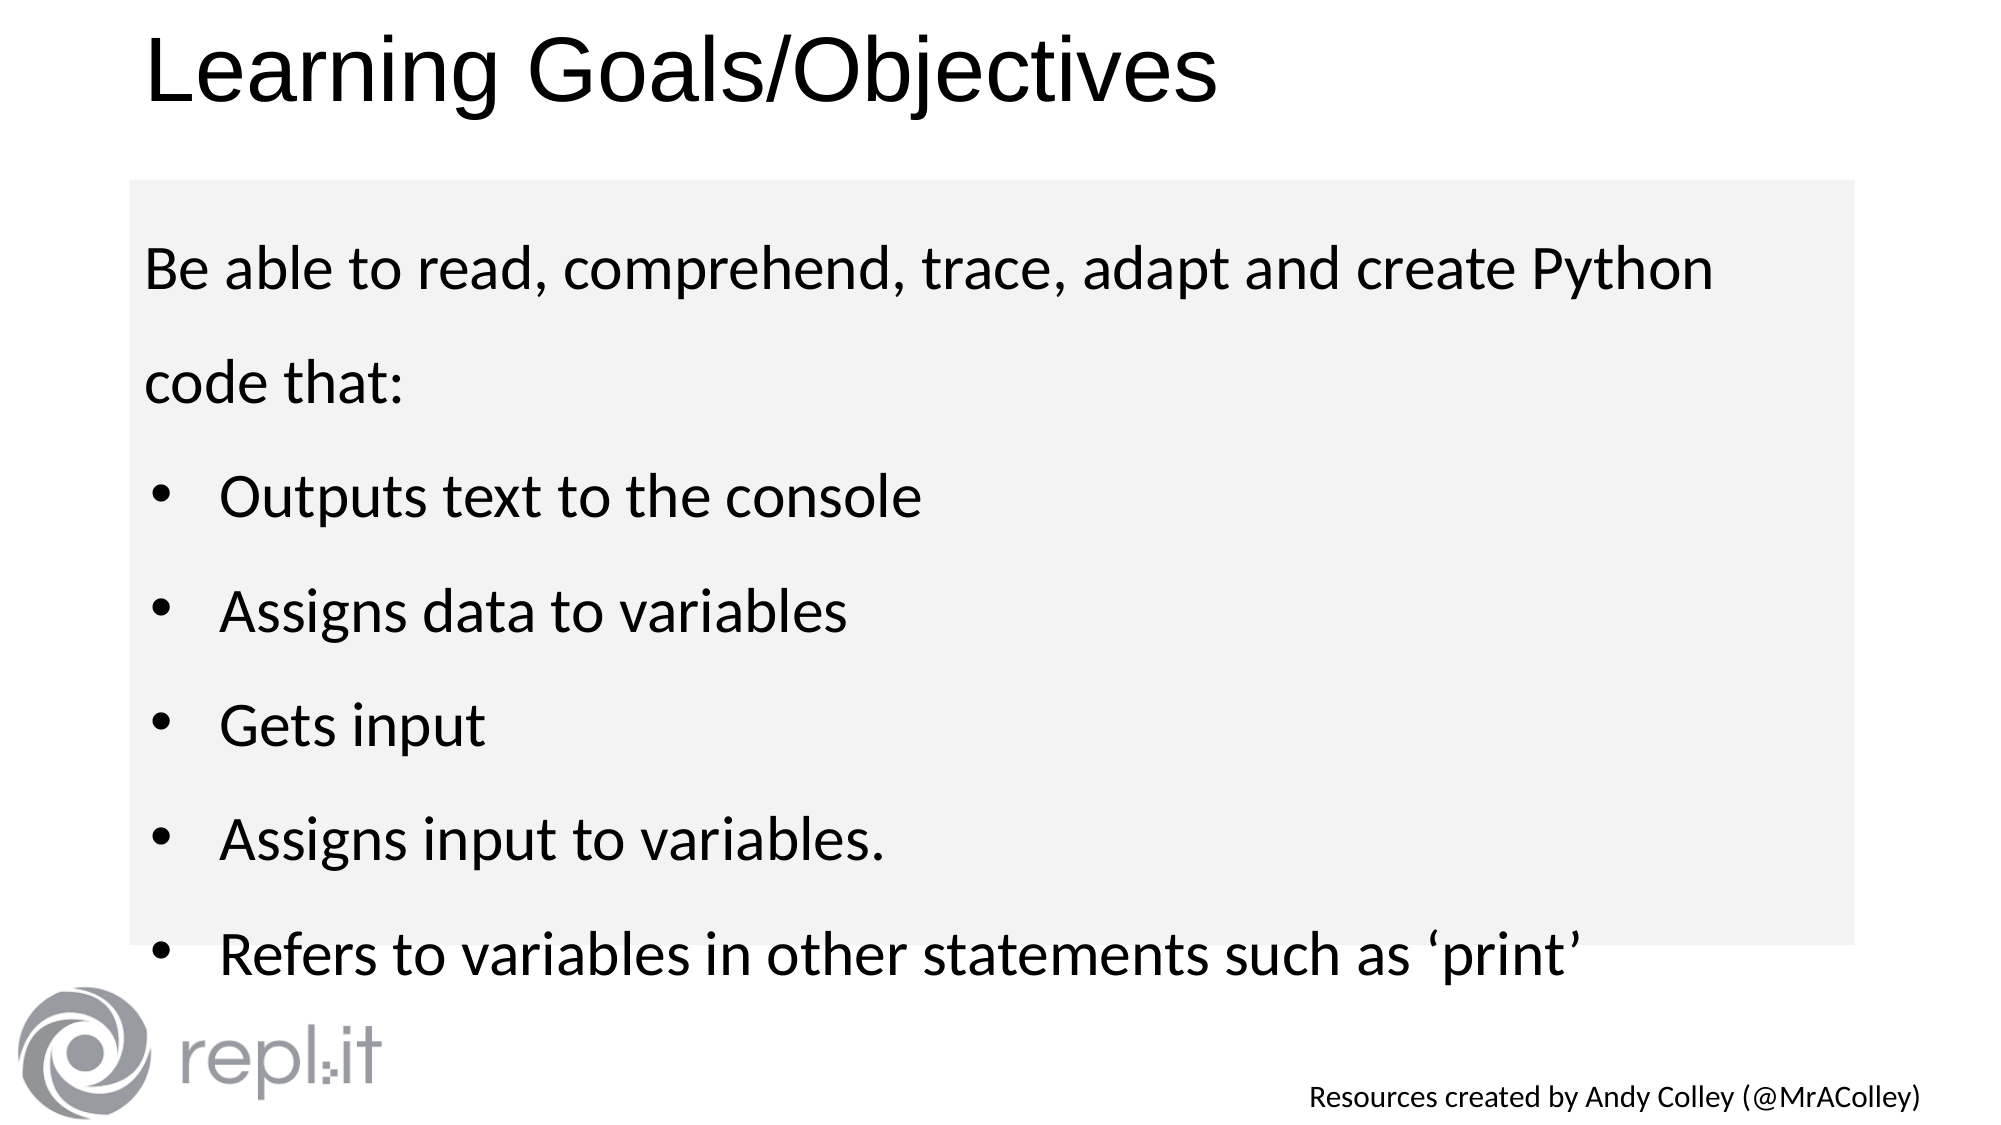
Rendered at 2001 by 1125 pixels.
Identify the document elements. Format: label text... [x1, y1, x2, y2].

picture [0, 980, 400, 1125]
list Be able to read, comprehend, trace, adapt and create Python code that: Outputs text to the console Assigns data to variables Gets input Assigns input to variables. Refers to variables in other statements such as ‘print’ [129, 179, 1855, 946]
title Learning Goals/Objectives [129, 0, 1855, 145]
